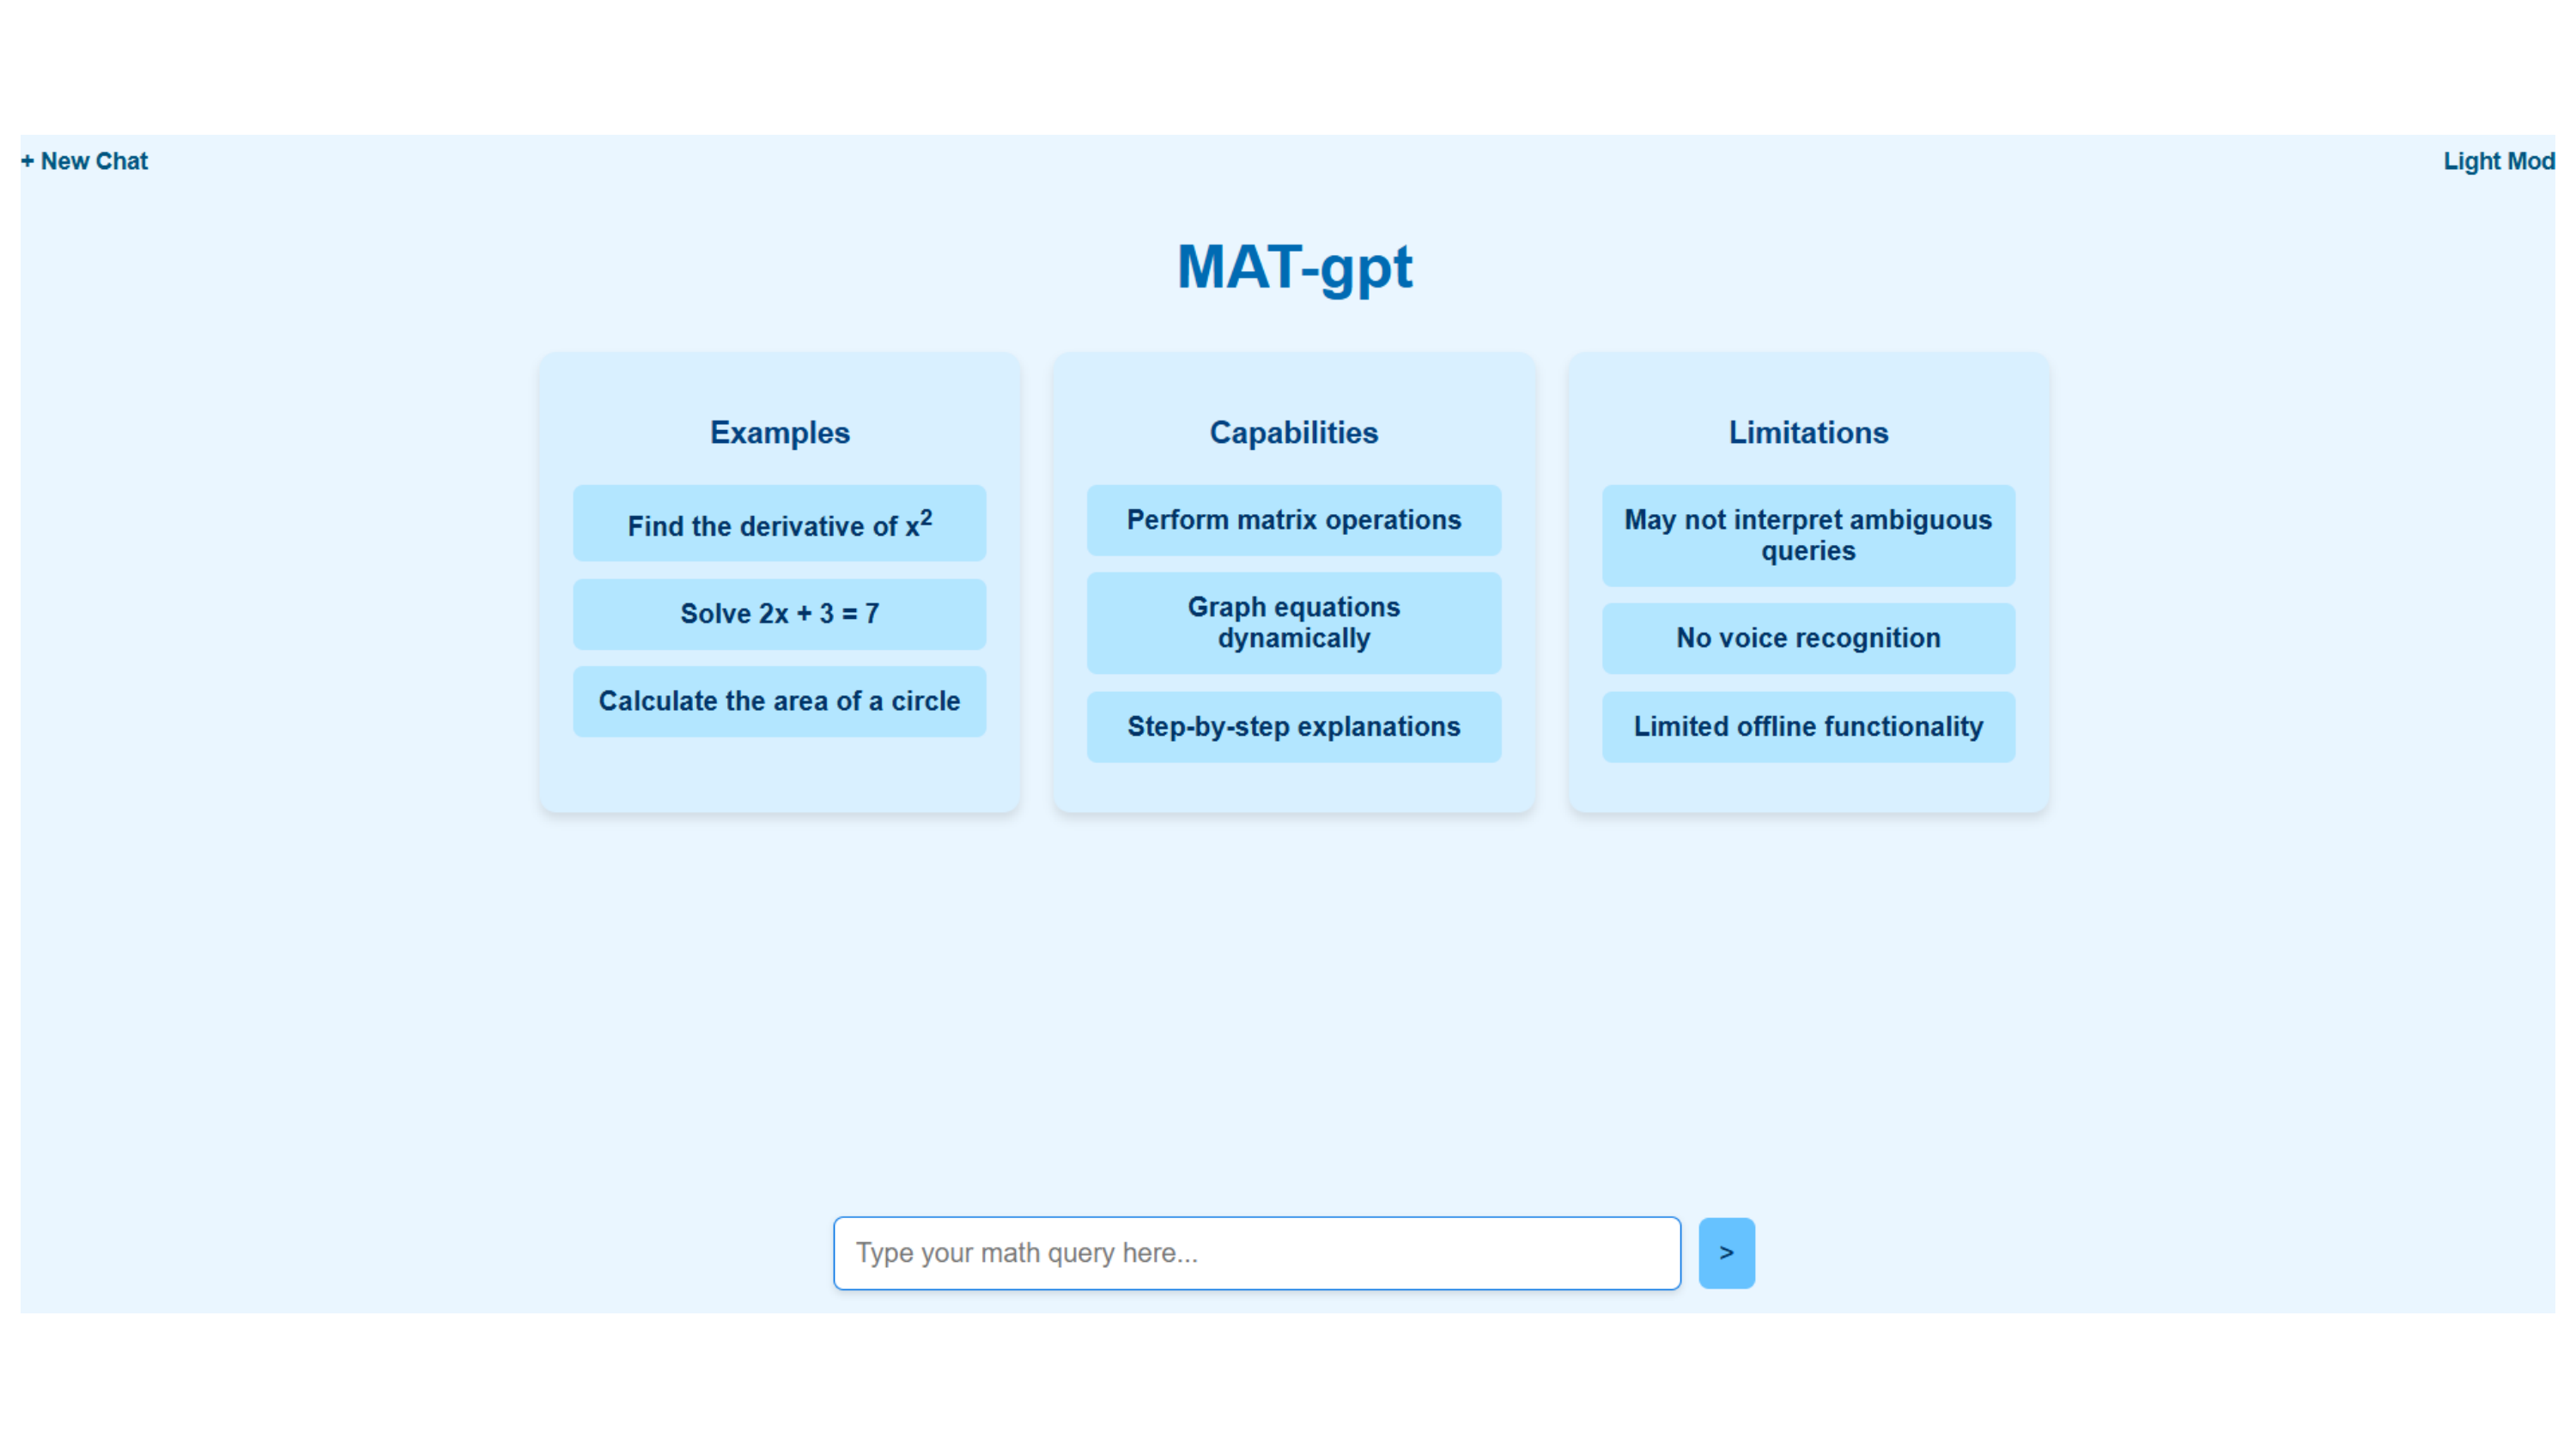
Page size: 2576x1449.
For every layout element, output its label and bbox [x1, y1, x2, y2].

picture [20, 135, 2556, 1313]
